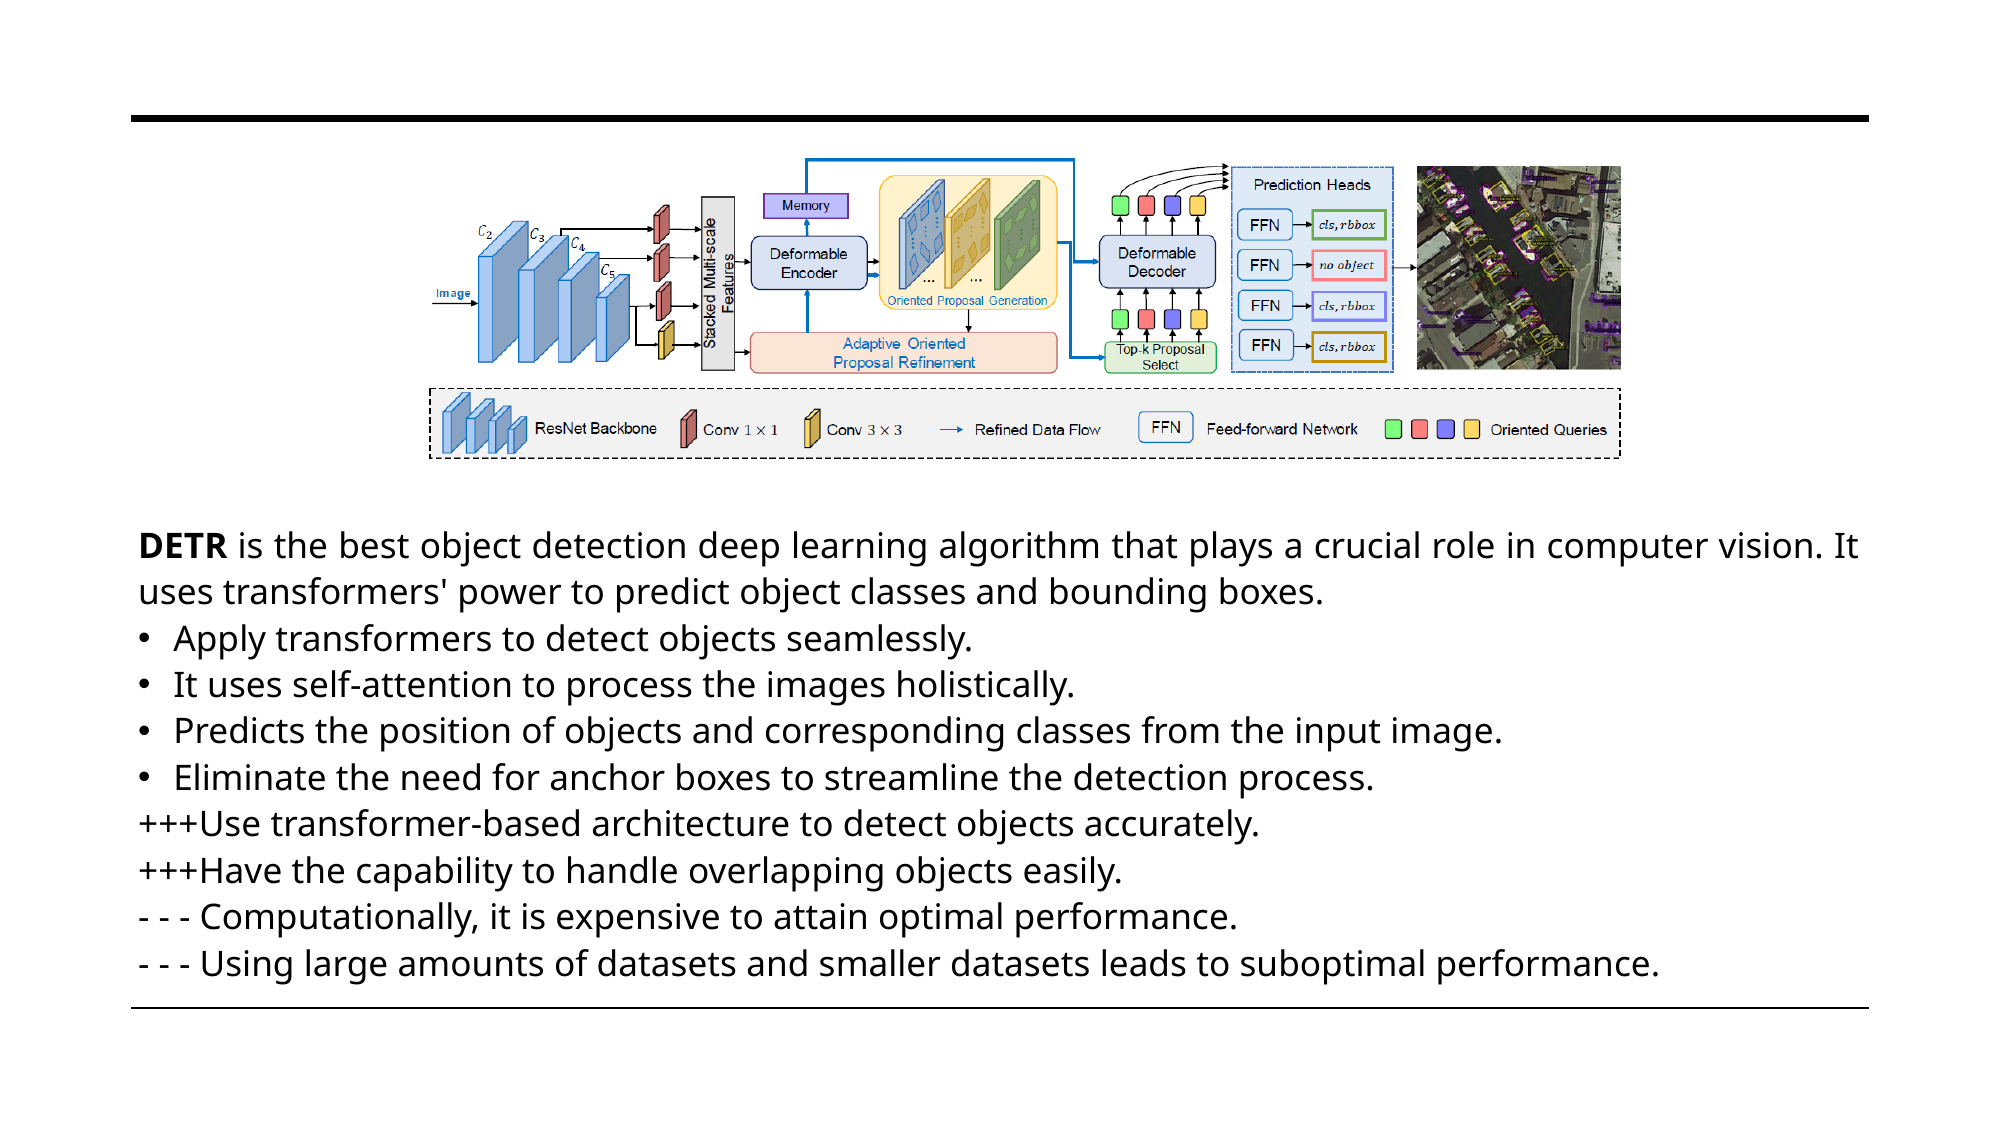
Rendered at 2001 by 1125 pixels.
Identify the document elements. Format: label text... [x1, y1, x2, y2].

list DETR is the best object detection deep learning algorithm that plays a crucial role in computer vision. It uses transformers' power to predict object classes and bounding boxes. Apply transformers to detect objects seamlessly. It uses self-attention to process the images holistically. Predicts the position of objects and corresponding classes from the input image. Eliminate the need for anchor boxes to streamline the detection process. +++Use transformer-based architecture to detect objects accurately. +++Have the capability to handle overlapping objects easily. - - - Computationally, it is expensive to attain optimal performance. - - - Using large amounts of datasets and smaller datasets leads to suboptimal performance. [123, 511, 1877, 991]
picture [400, 134, 1646, 468]
